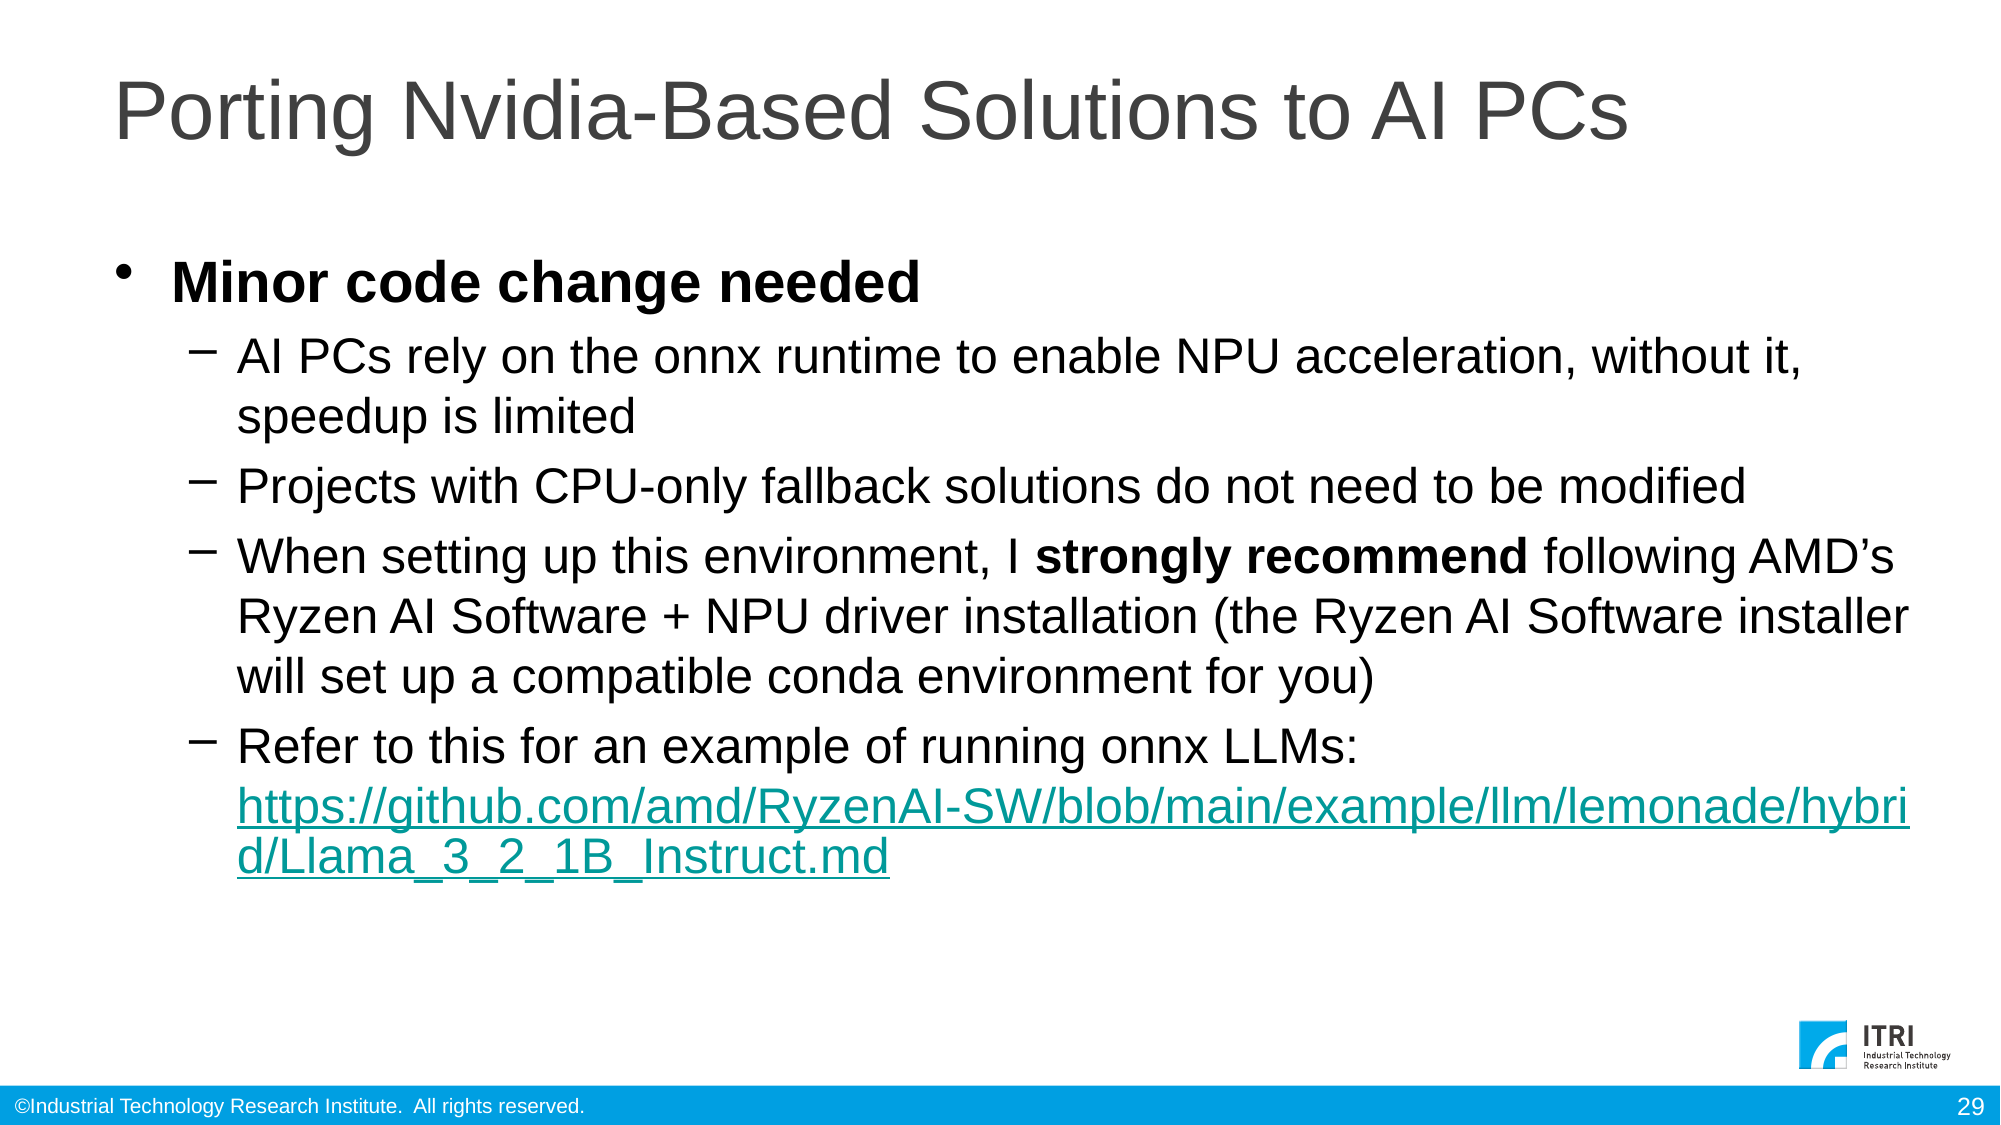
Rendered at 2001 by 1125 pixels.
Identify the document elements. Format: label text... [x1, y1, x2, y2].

slide_number 29 [1874, 1085, 2000, 1125]
title Porting Nvidia-Based Solutions to AI PCs [98, 48, 1930, 198]
list Minor code change needed AI PCs rely on the onnx runtime to enable NPU acceleration, without it, speedup is limited Projects with CPU-only fallback solutions do not need to be modified When setting up this environment, I strongly recommend following AMD’s Ryzen AI Software + NPU driver installation (the Ryzen AI Software installer will set up a compatible conda environment for you) Refer to this for an example of running onnx LLMs: https://github.com/amd/RyzenAI-SW/blob/main/example/llm/lemonade/hybrid/Llama_3_2_1B_Instruct.md [99, 236, 1930, 1017]
